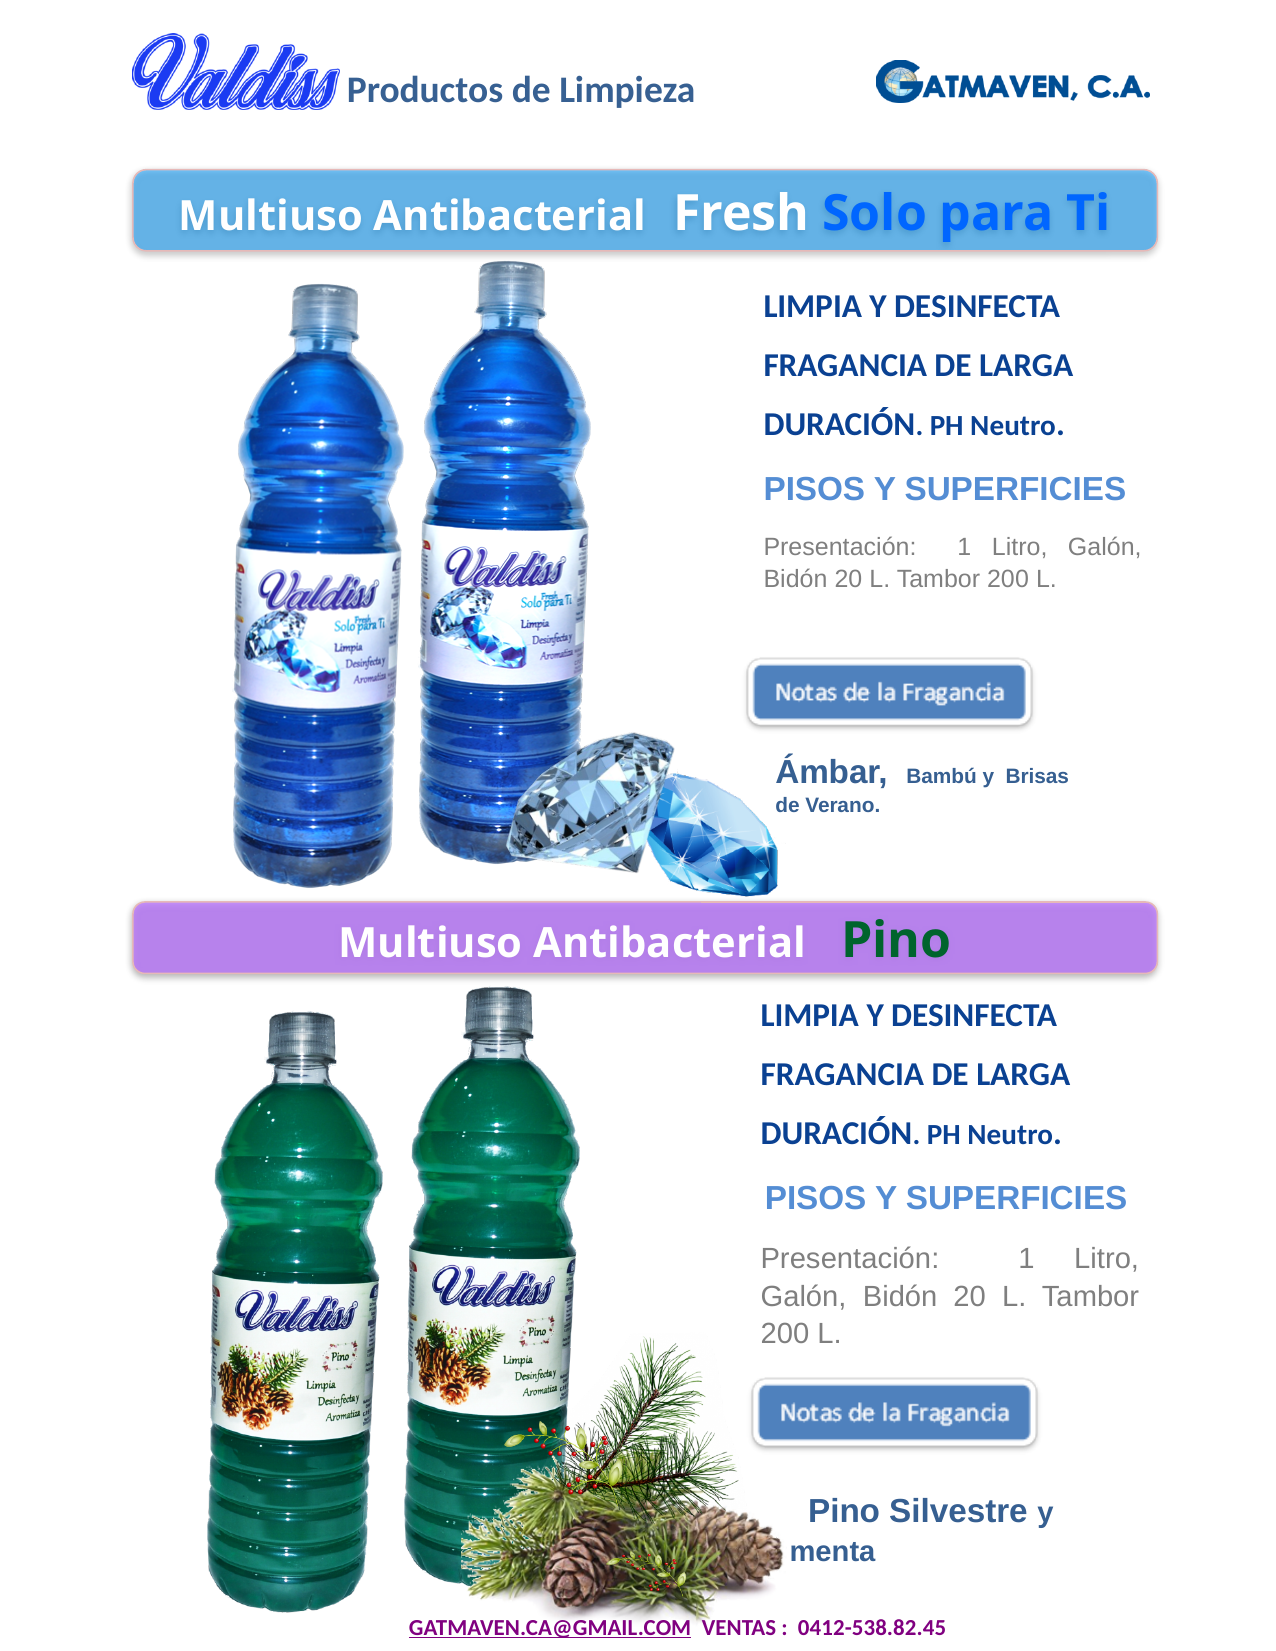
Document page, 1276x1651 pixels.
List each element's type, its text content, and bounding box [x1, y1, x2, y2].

text_box Productos de Limpieza [338, 57, 720, 117]
picture [740, 655, 1041, 737]
table_header LIMPIA Y DESINFECTA FRAGANCIA DE LARGA DURACIÓN. PH Neutro. PISOS Y SUPERFICIES Presentación: 1 Litro, Galón, Bidón 20 L. Tambor 200 L. [749, 288, 1157, 719]
picture [876, 59, 1150, 103]
picture [132, 33, 340, 110]
text_box Multiuso Antibacterial Pino [132, 901, 1159, 975]
table_header Ámbar, Bambú y Brisas de Verano. [761, 748, 1110, 852]
text_box Multiuso Antibacterial Fresh Solo para Ti [132, 168, 1159, 252]
table_header Pino Silvestre y menta [792, 1487, 1086, 1567]
picture [182, 971, 1047, 1631]
text_box GATMAVEN.CA@GMAIL.COM VENTAS : 0412-538.82.45 [394, 1604, 962, 1647]
picture [221, 257, 786, 933]
table_header LIMPIA Y DESINFECTA FRAGANCIA DE LARGA DURACIÓN. PH Neutro. PISOS Y SUPERFICIES Presentación: 1 Litro, Galón, Bidón 20 L. Tambor 200 L. [746, 997, 1154, 1350]
